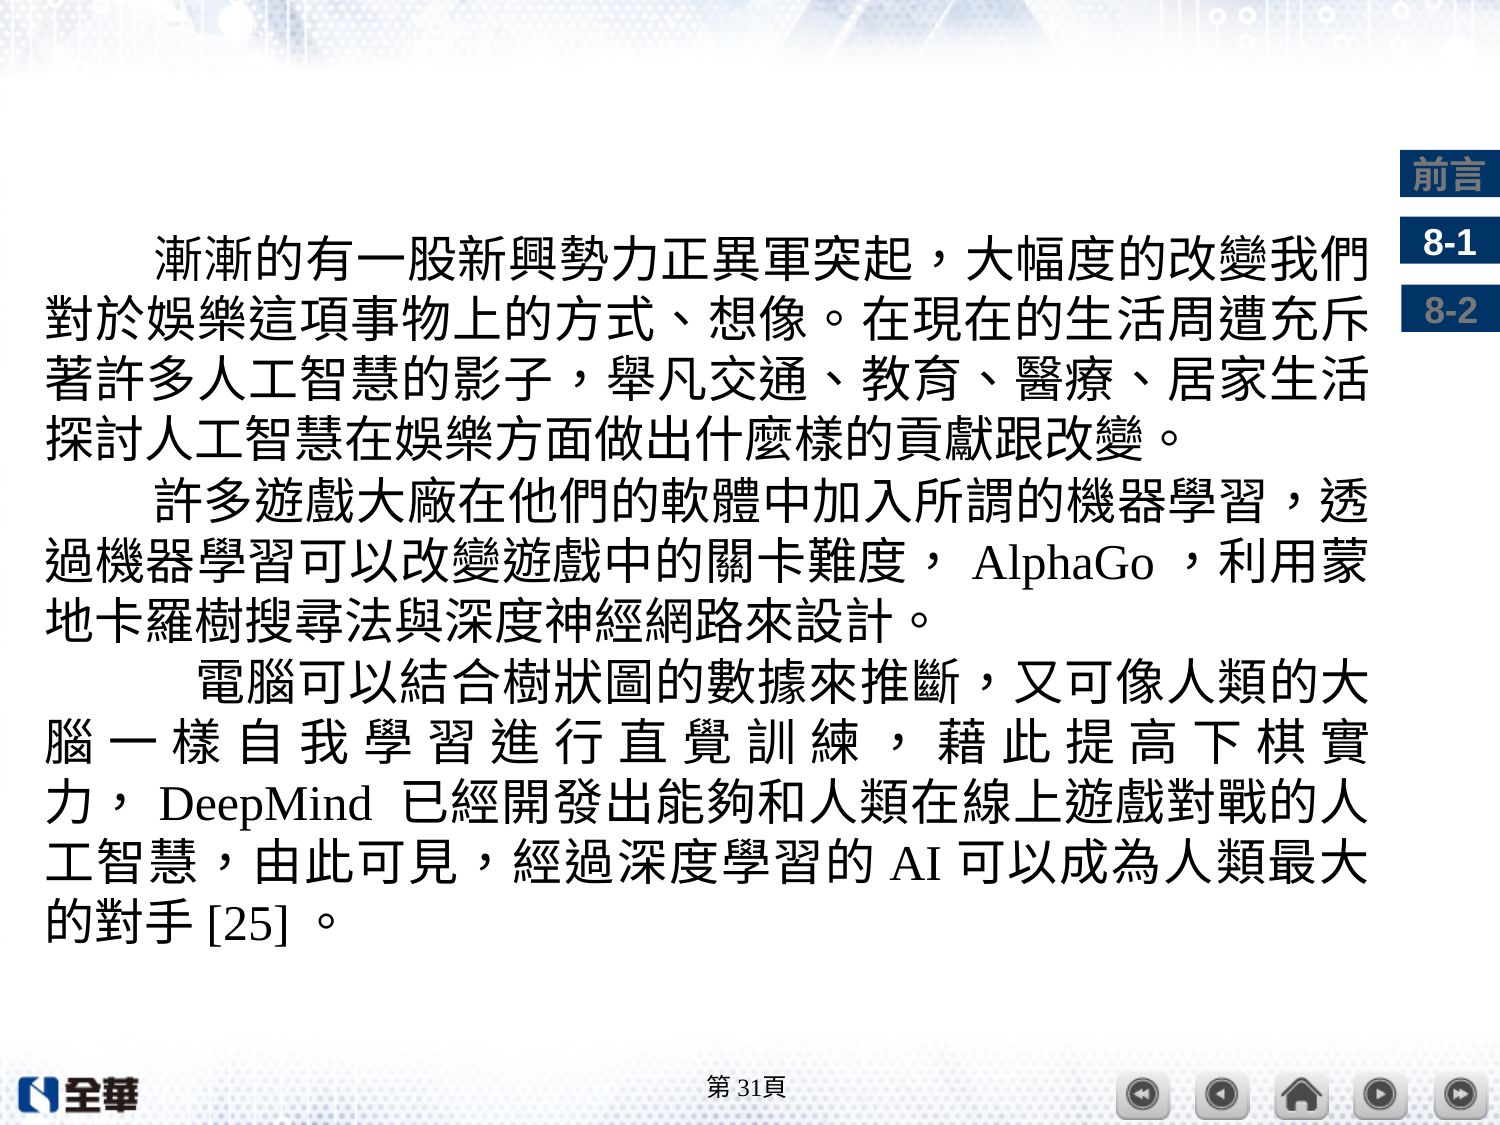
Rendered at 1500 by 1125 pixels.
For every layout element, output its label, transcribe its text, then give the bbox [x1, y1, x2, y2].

list 漸漸的有一股新興勢力正異軍突起，大幅度的改變我們對於娛樂這項事物上的方式、想像。在現在的生活周遭充斥著許多人工智慧的影子，舉凡交通、教育、醫療、居家生活探討人工智慧在娛樂方面做出什麼樣的貢獻跟改變。 許多遊戲大廠在他們的軟體中加入所謂的機器學習，透過機器學習可以改變遊戲中的關卡難度，AlphaGo，利用蒙地卡羅樹搜尋法與深度神經網路來設計。 電腦可以結合樹狀圖的數據來推斷，又可像人類的大腦一樣自我學習進行直覺訓練，藉此提高下棋實力，DeepMind 已經開發出能夠和人類在線上遊戲對戰的人工智慧，由此可見，經過深度學習的AI可以成為人類最大的對手[25]。 [29, 219, 1386, 1048]
picture [0, 0, 1500, 1125]
